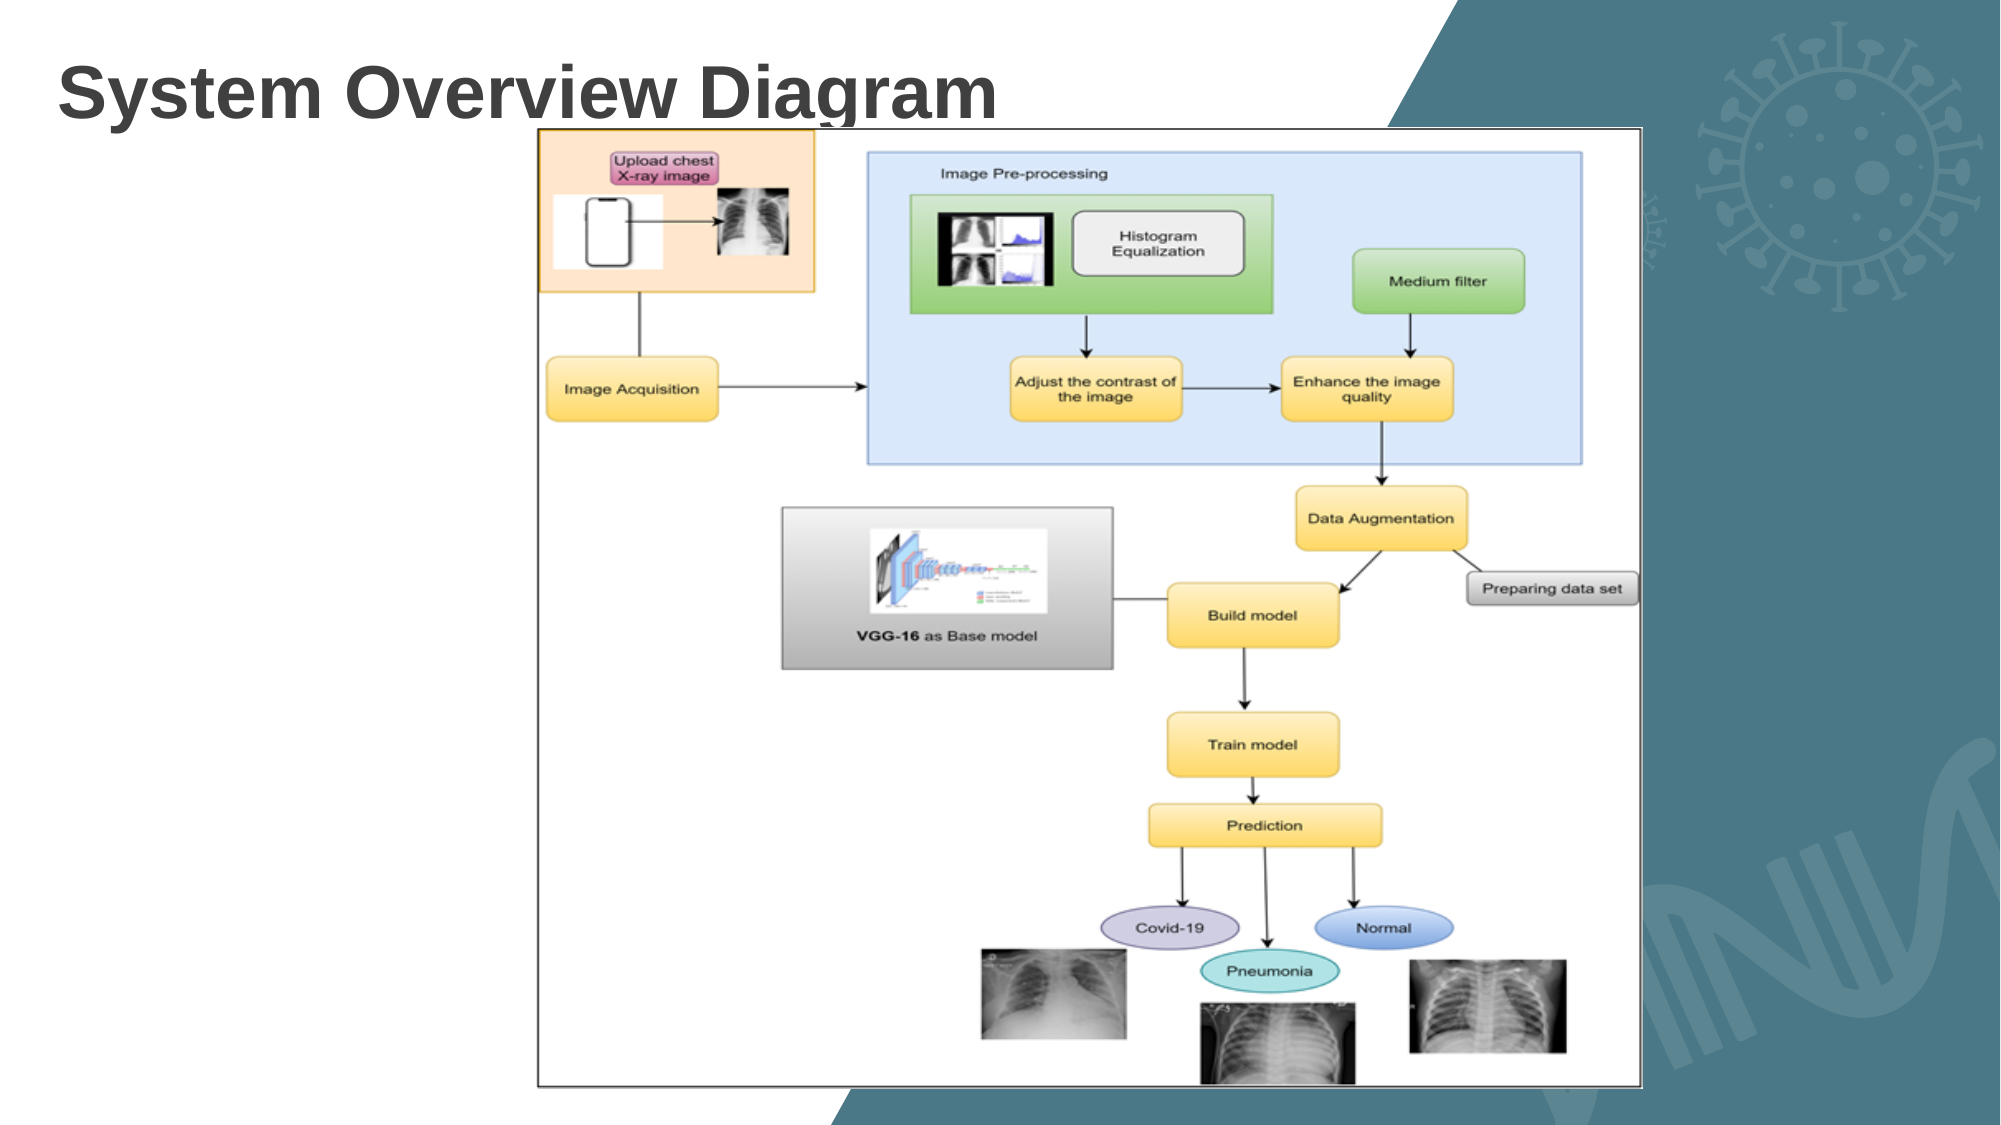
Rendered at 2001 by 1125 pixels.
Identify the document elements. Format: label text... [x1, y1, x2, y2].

text_box System Overview Diagram [42, 35, 1032, 141]
picture [536, 127, 1643, 1090]
